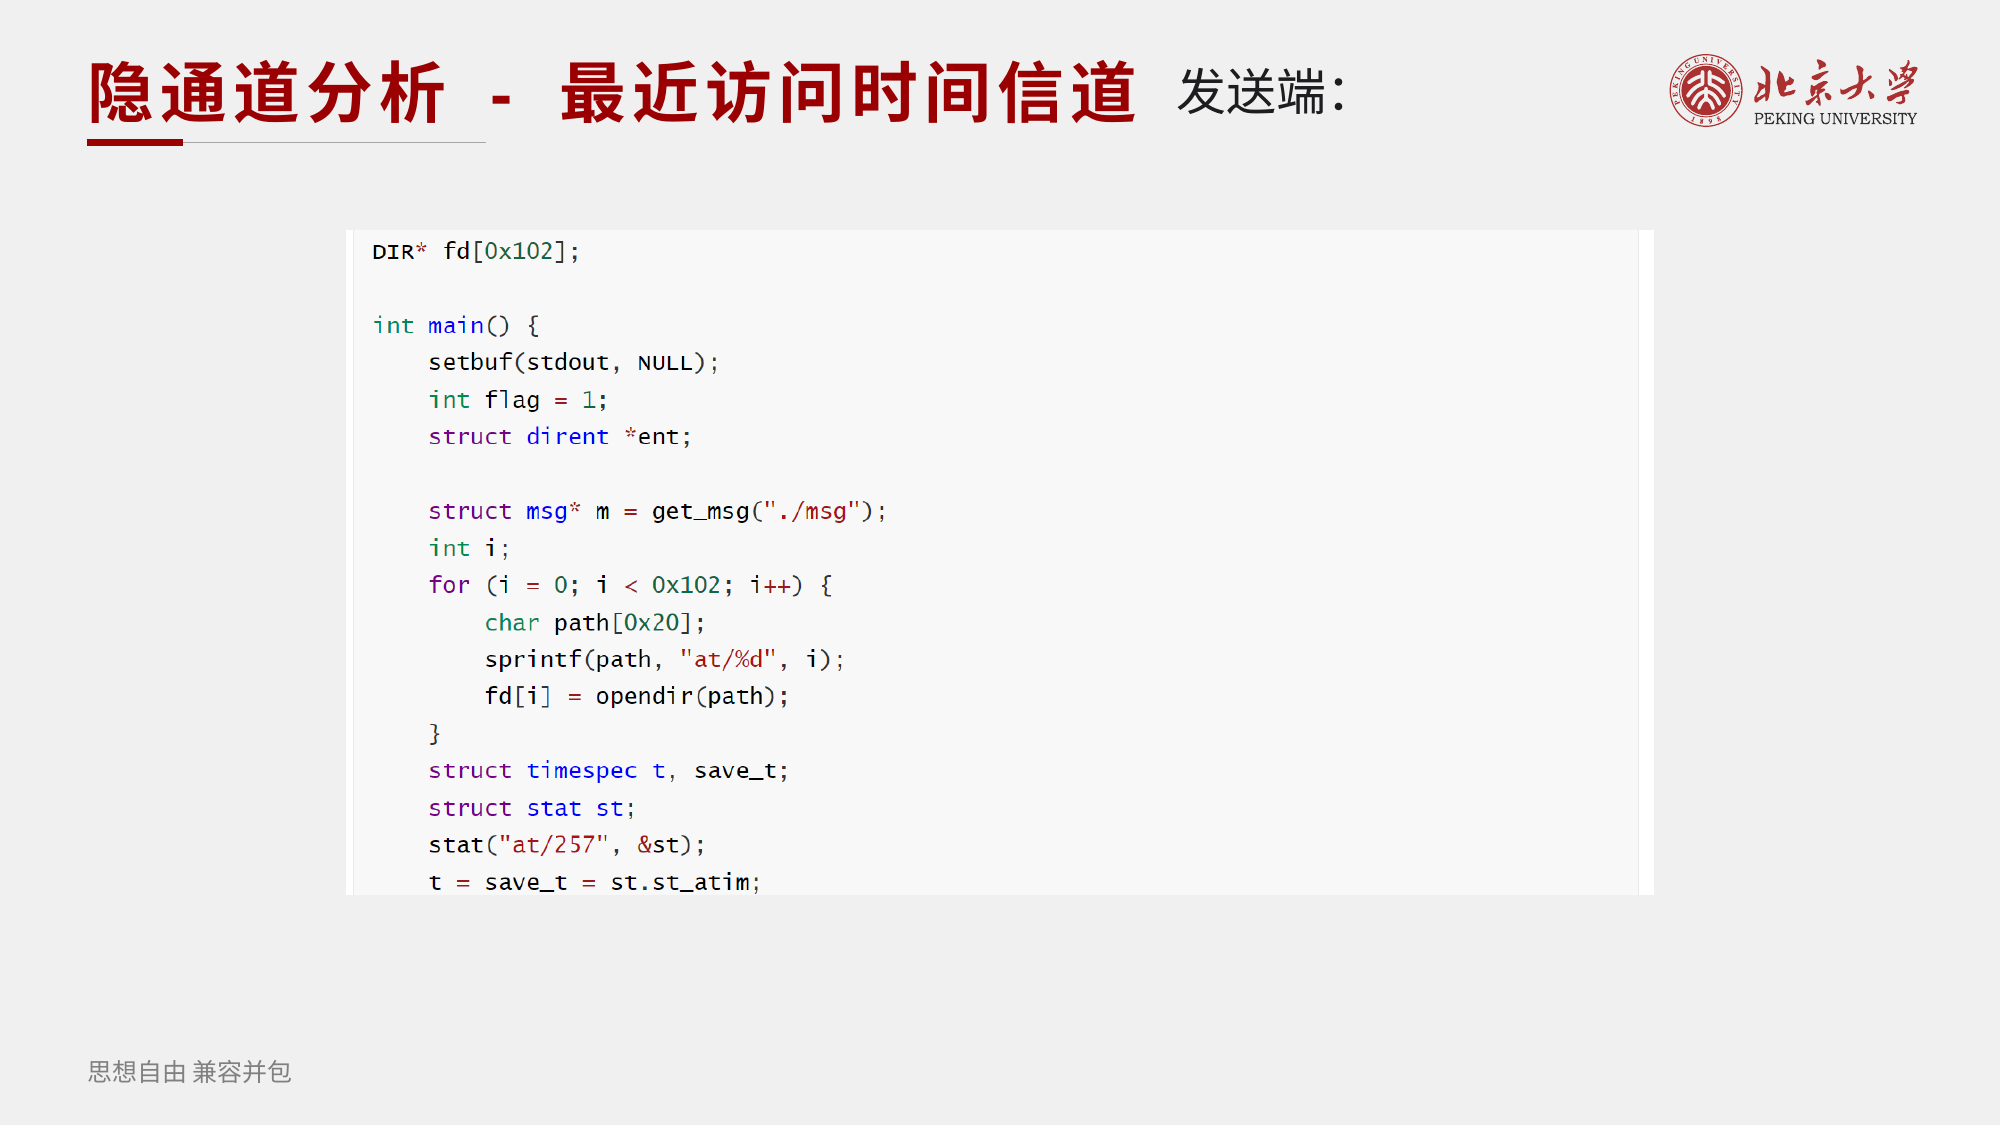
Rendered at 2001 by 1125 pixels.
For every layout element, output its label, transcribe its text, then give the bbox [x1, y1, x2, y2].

title 隐通道分析 - 最近访问时间信道 [72, 39, 1559, 142]
picture [346, 230, 1654, 895]
list 发送端： [1161, 52, 1407, 142]
